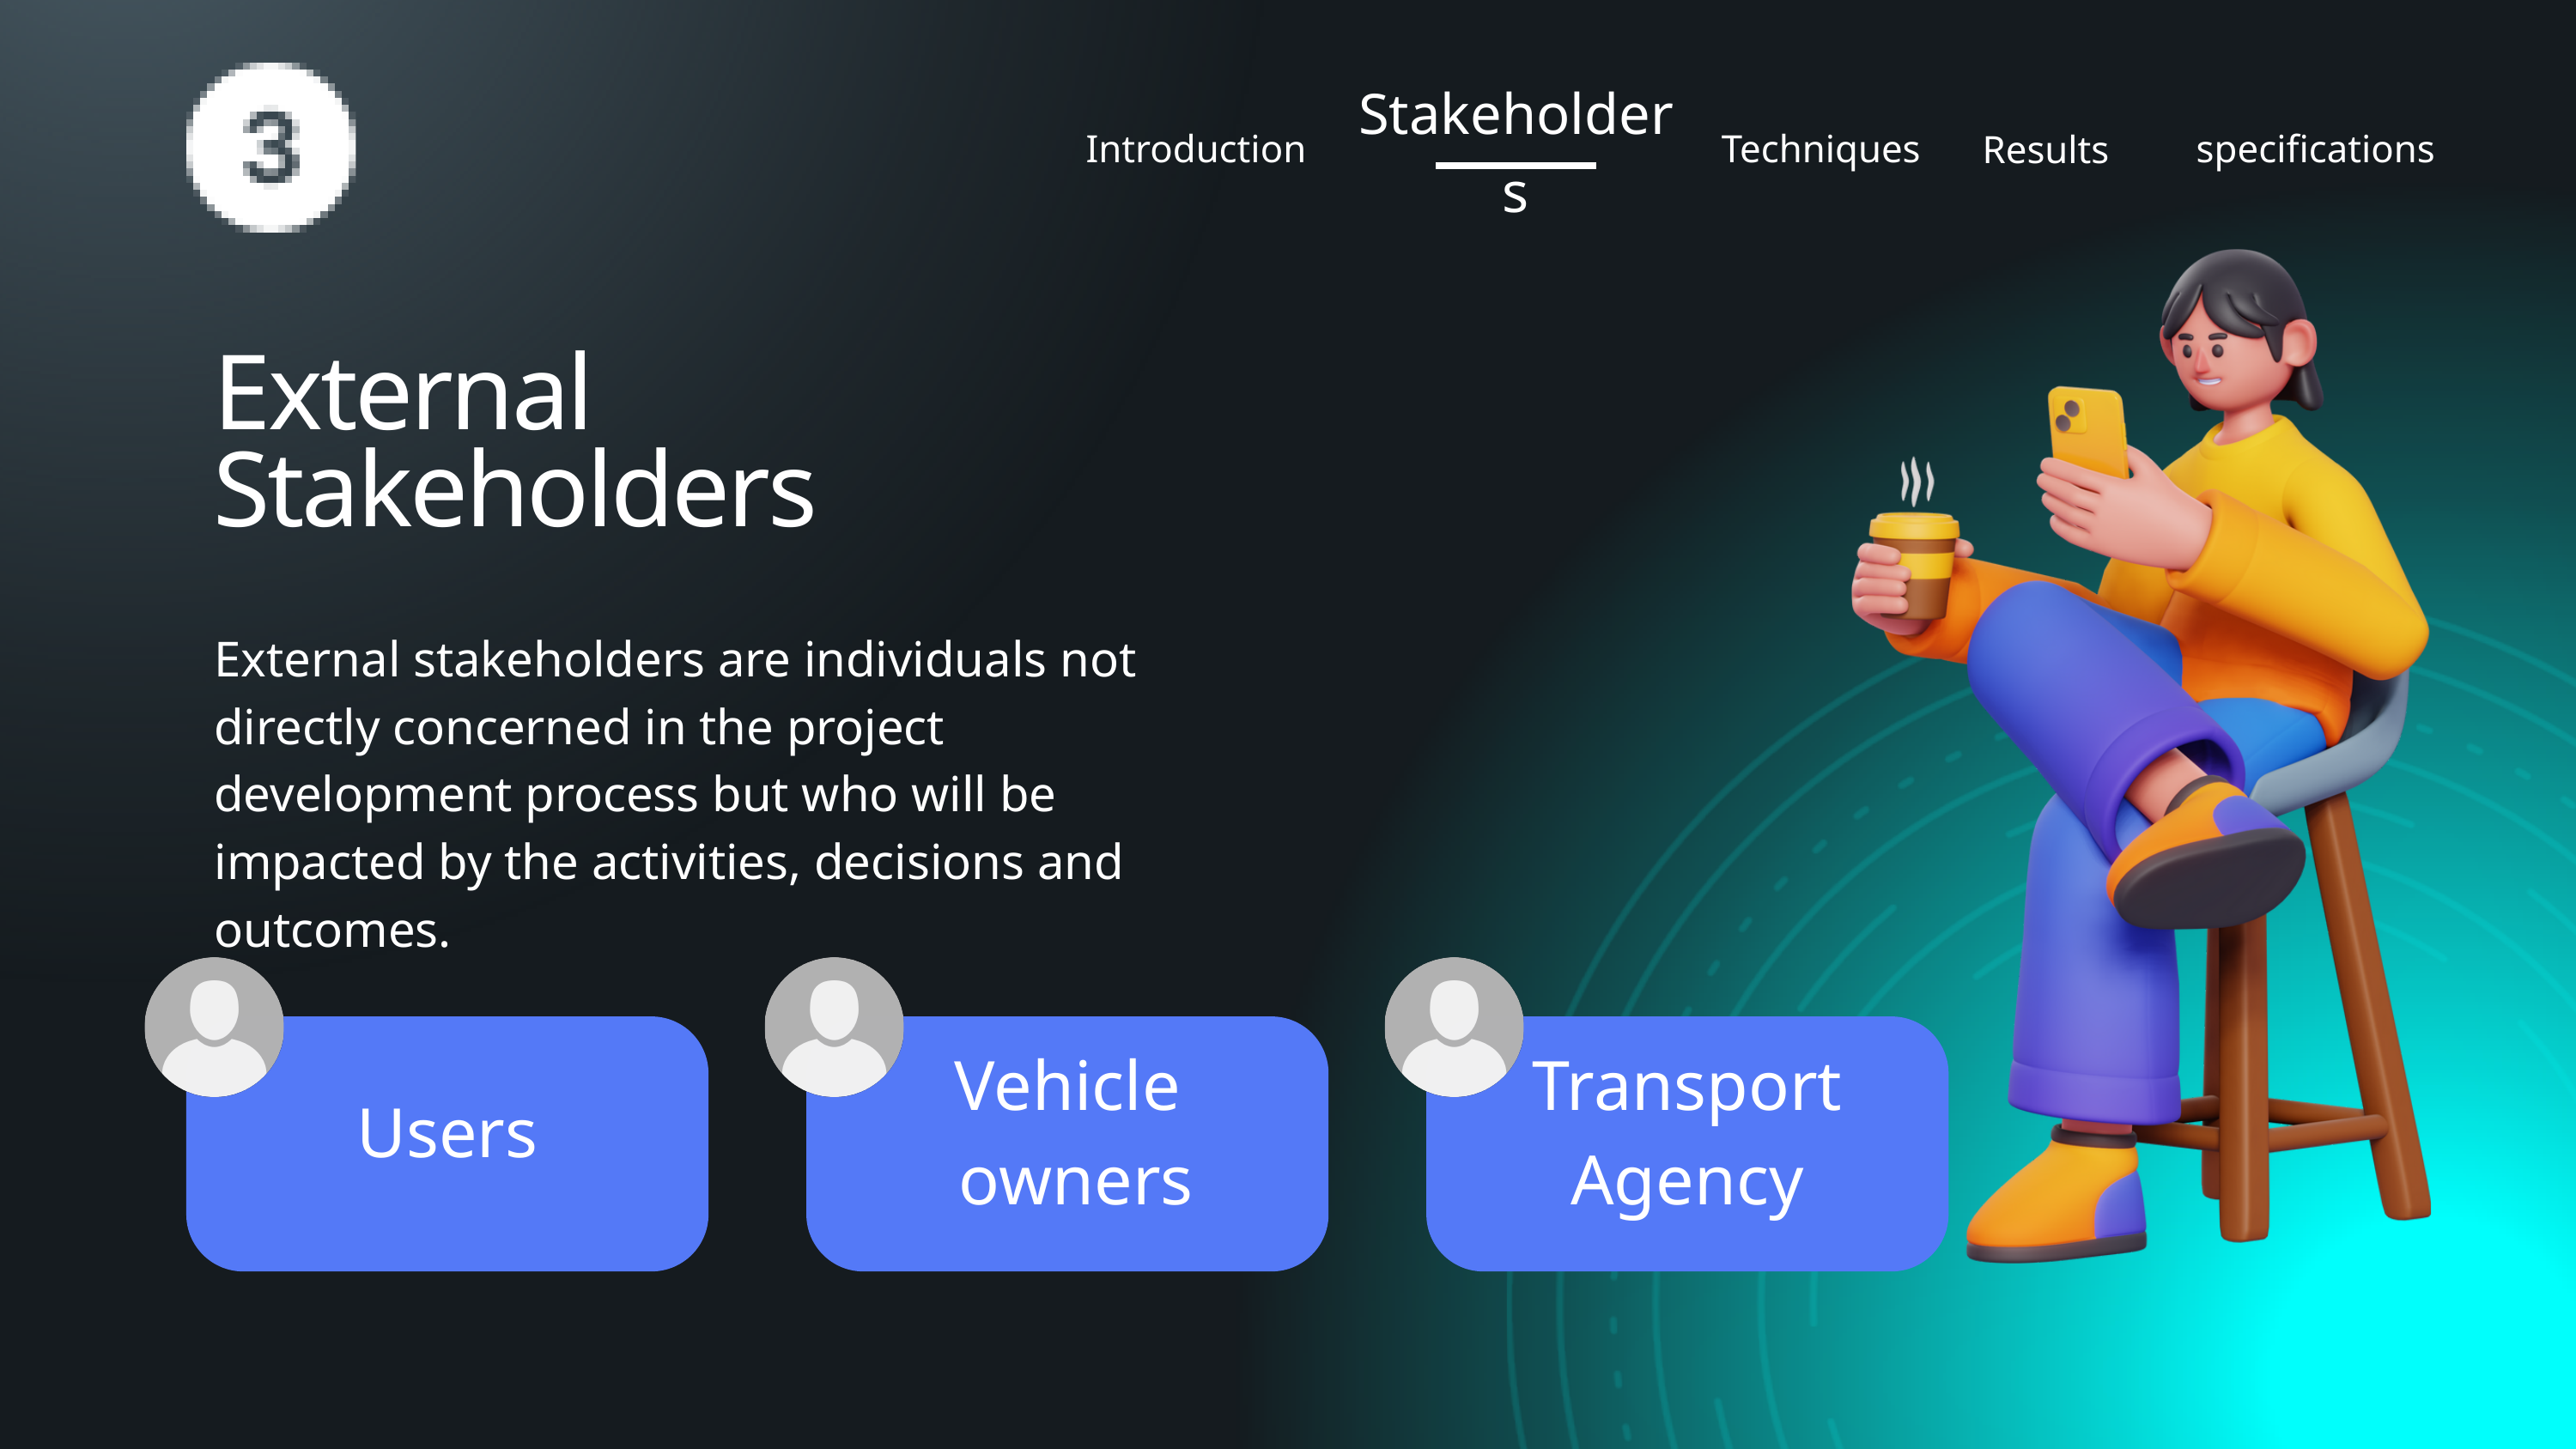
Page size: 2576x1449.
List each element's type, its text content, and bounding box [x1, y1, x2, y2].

text_box [1232, 179, 2576, 1449]
text_box Stakeholders [1346, 67, 1686, 224]
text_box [1425, 1016, 1949, 1272]
text_box [144, 957, 284, 1097]
text_box [0, 0, 1279, 986]
text_box [185, 63, 356, 233]
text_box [185, 1016, 709, 1272]
text_box [764, 957, 904, 1097]
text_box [1435, 162, 1597, 170]
text_box [1851, 249, 2432, 1264]
text_box specifications [2154, 118, 2476, 171]
text_box Introduction [1037, 118, 1355, 171]
text_box Results [1918, 118, 2173, 172]
text_box External Stakeholders [213, 353, 1165, 549]
text_box External stakeholders are individuals not directly concerned in the project development process but who will be impacted by the activities, decisions and outcomes. [214, 618, 1248, 957]
text_box [1384, 957, 1524, 1097]
text_box Techniques [1693, 118, 1949, 171]
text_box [805, 1016, 1329, 1272]
